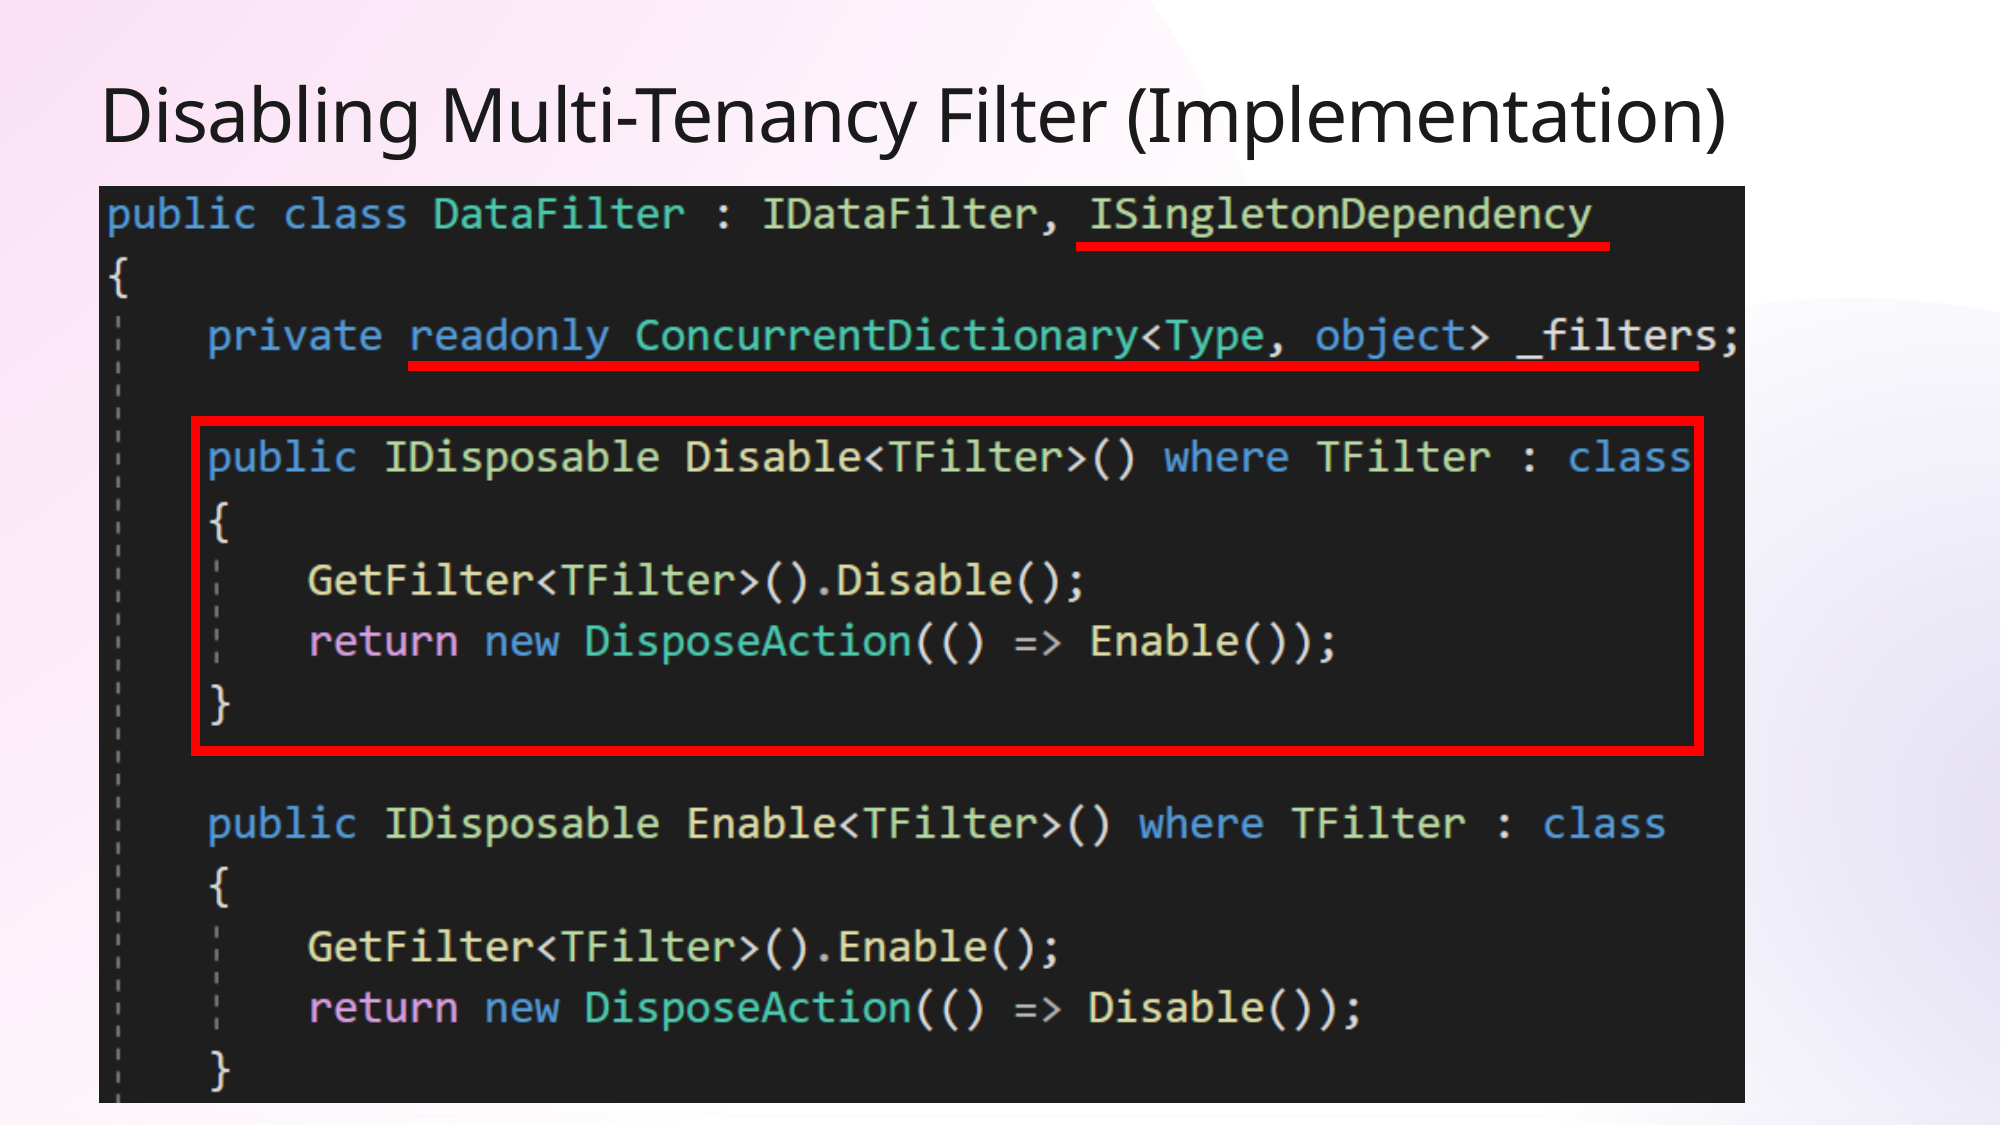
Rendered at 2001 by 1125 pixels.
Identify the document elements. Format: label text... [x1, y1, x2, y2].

picture [0, 0, 2001, 1125]
title Disabling Multi-Tenancy Filter (Implementation) [99, 51, 2000, 187]
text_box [99, 186, 1745, 1103]
